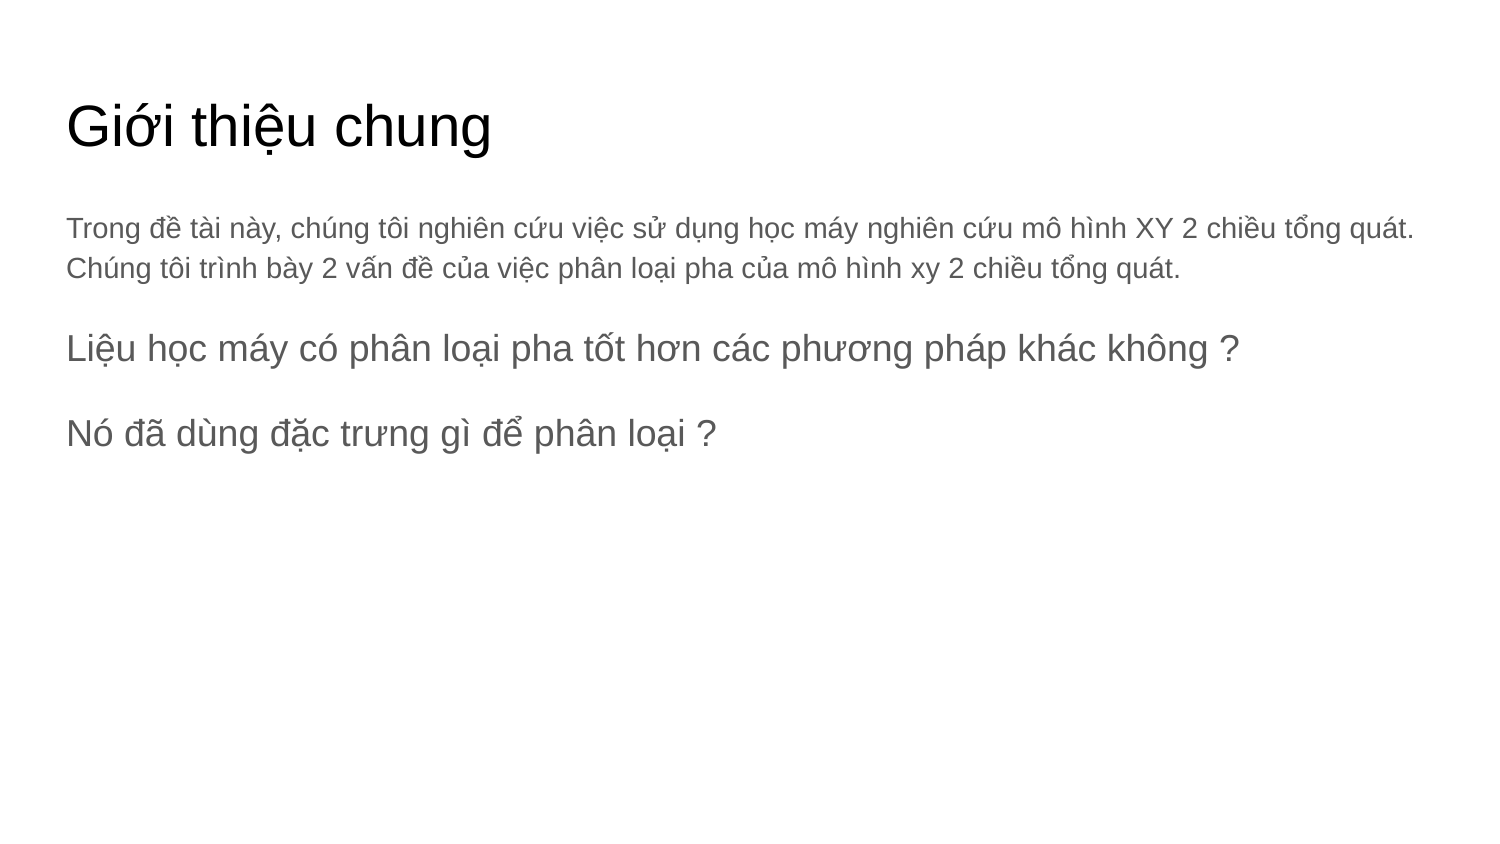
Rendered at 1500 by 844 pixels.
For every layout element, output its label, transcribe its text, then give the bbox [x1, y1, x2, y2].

list Trong đề tài này, chúng tôi nghiên cứu việc sử dụng học máy nghiên cứu mô hình XY 2 chiều tổng quát. Chúng tôi trình bày 2 vấn đề của việc phân loại pha của mô hình xy 2 chiều tổng quát. Liệu học máy có phân loại pha tốt hơn các phương pháp khác không ? Nó đã dùng đặc trưng gì để phân loại ? [51, 189, 1449, 750]
title Giới thiệu chung [51, 72, 1449, 167]
